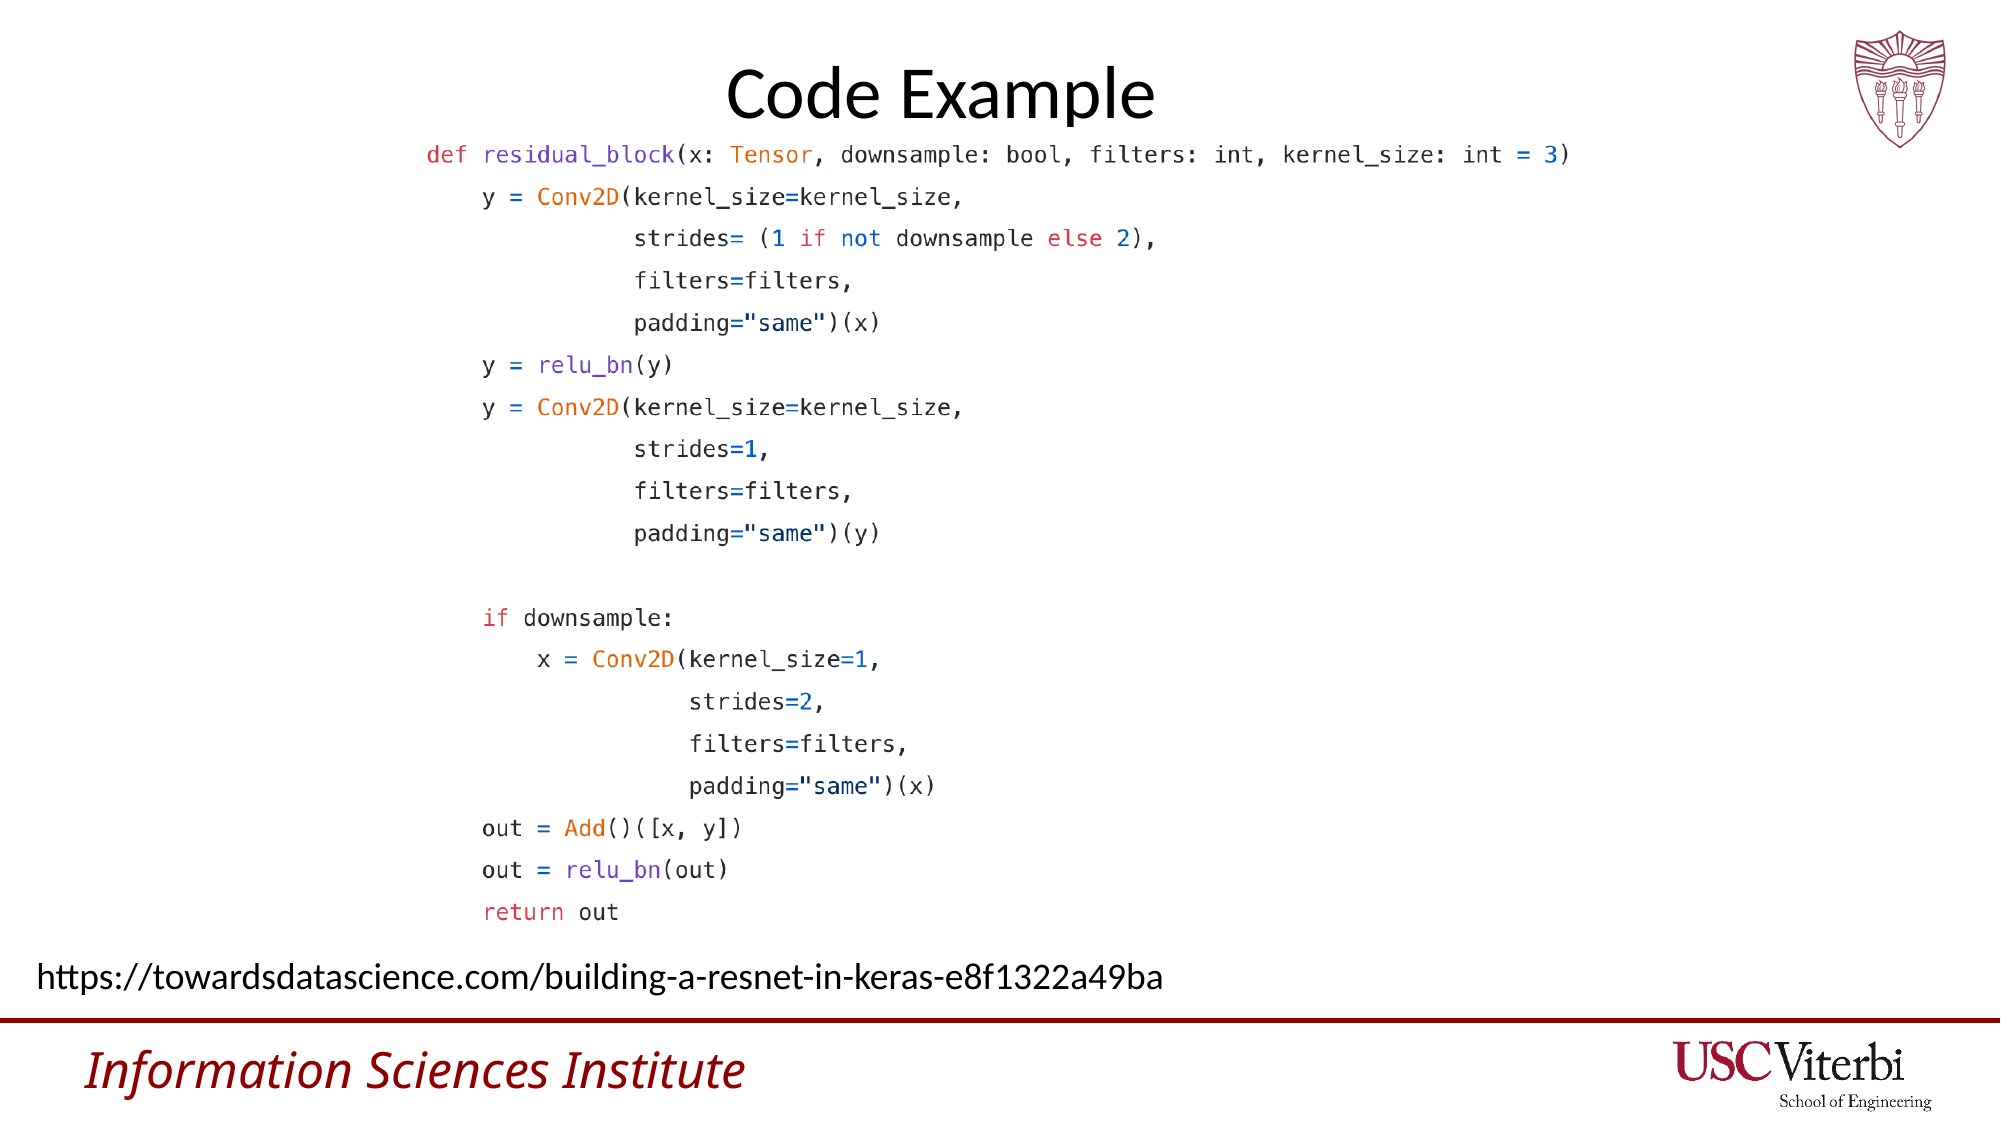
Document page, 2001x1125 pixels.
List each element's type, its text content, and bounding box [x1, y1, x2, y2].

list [416, 127, 1584, 945]
title Code Example [99, 35, 1783, 141]
text_box https://towardsdatascience.com/building-a-resnet-in-keras-e8f1322a49ba [21, 944, 1399, 1004]
picture [1641, 1027, 1964, 1118]
